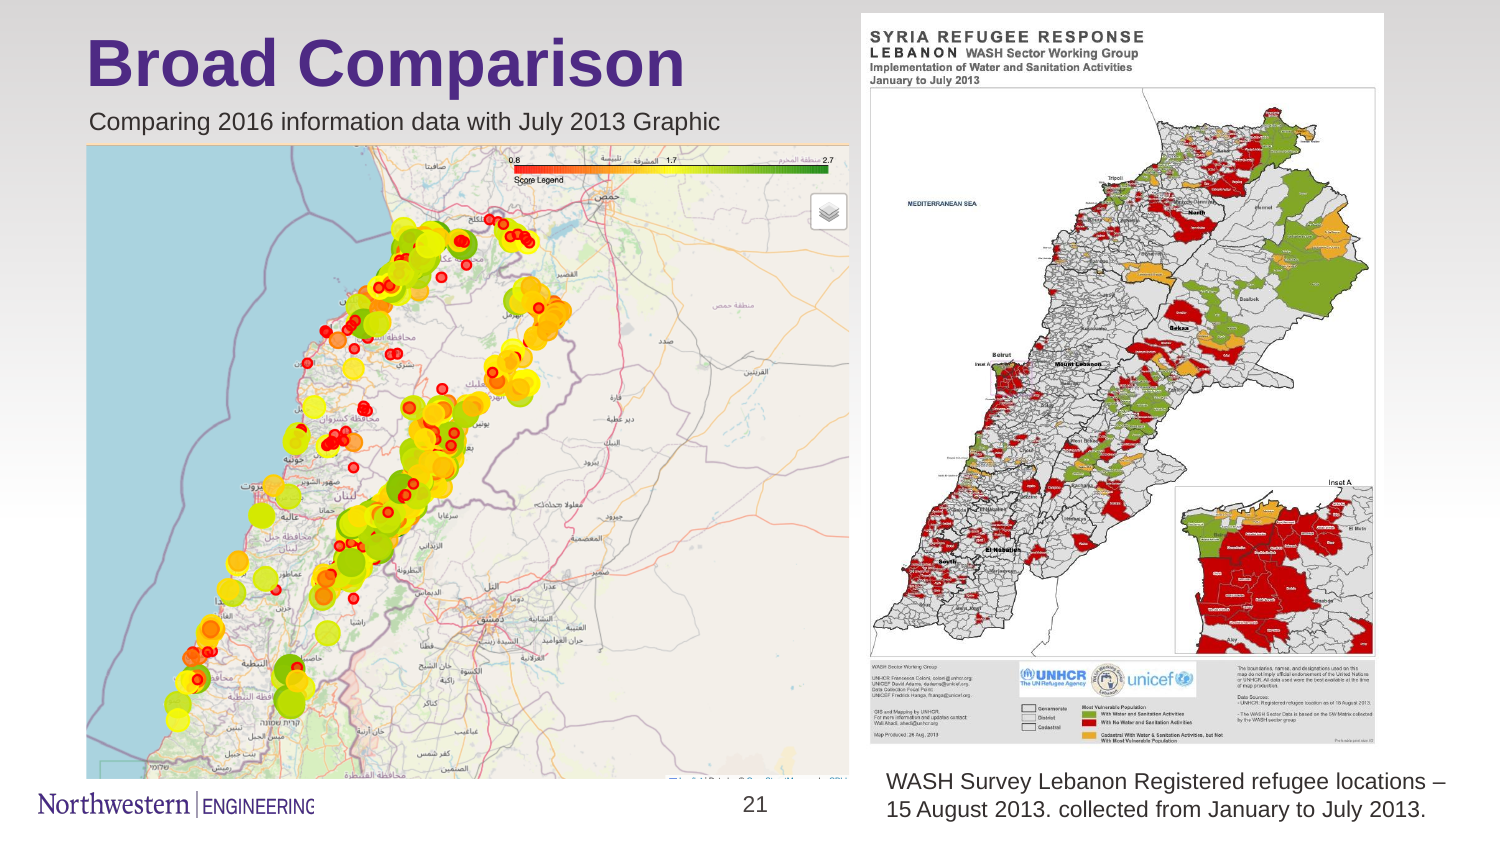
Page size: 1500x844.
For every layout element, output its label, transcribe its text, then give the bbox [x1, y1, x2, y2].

title Broad Comparison [86, 8, 785, 101]
text_box WASH Survey Lebanon Registered refugee locations – 15 August 2013. collected from January to July 2013. [870, 751, 1467, 844]
picture [86, 142, 850, 779]
picture [38, 791, 314, 818]
slide_number ‹#› [729, 787, 785, 826]
text_box Comparing 2016 information data with July 2013 Graphic [73, 90, 763, 130]
picture [861, 12, 1384, 752]
